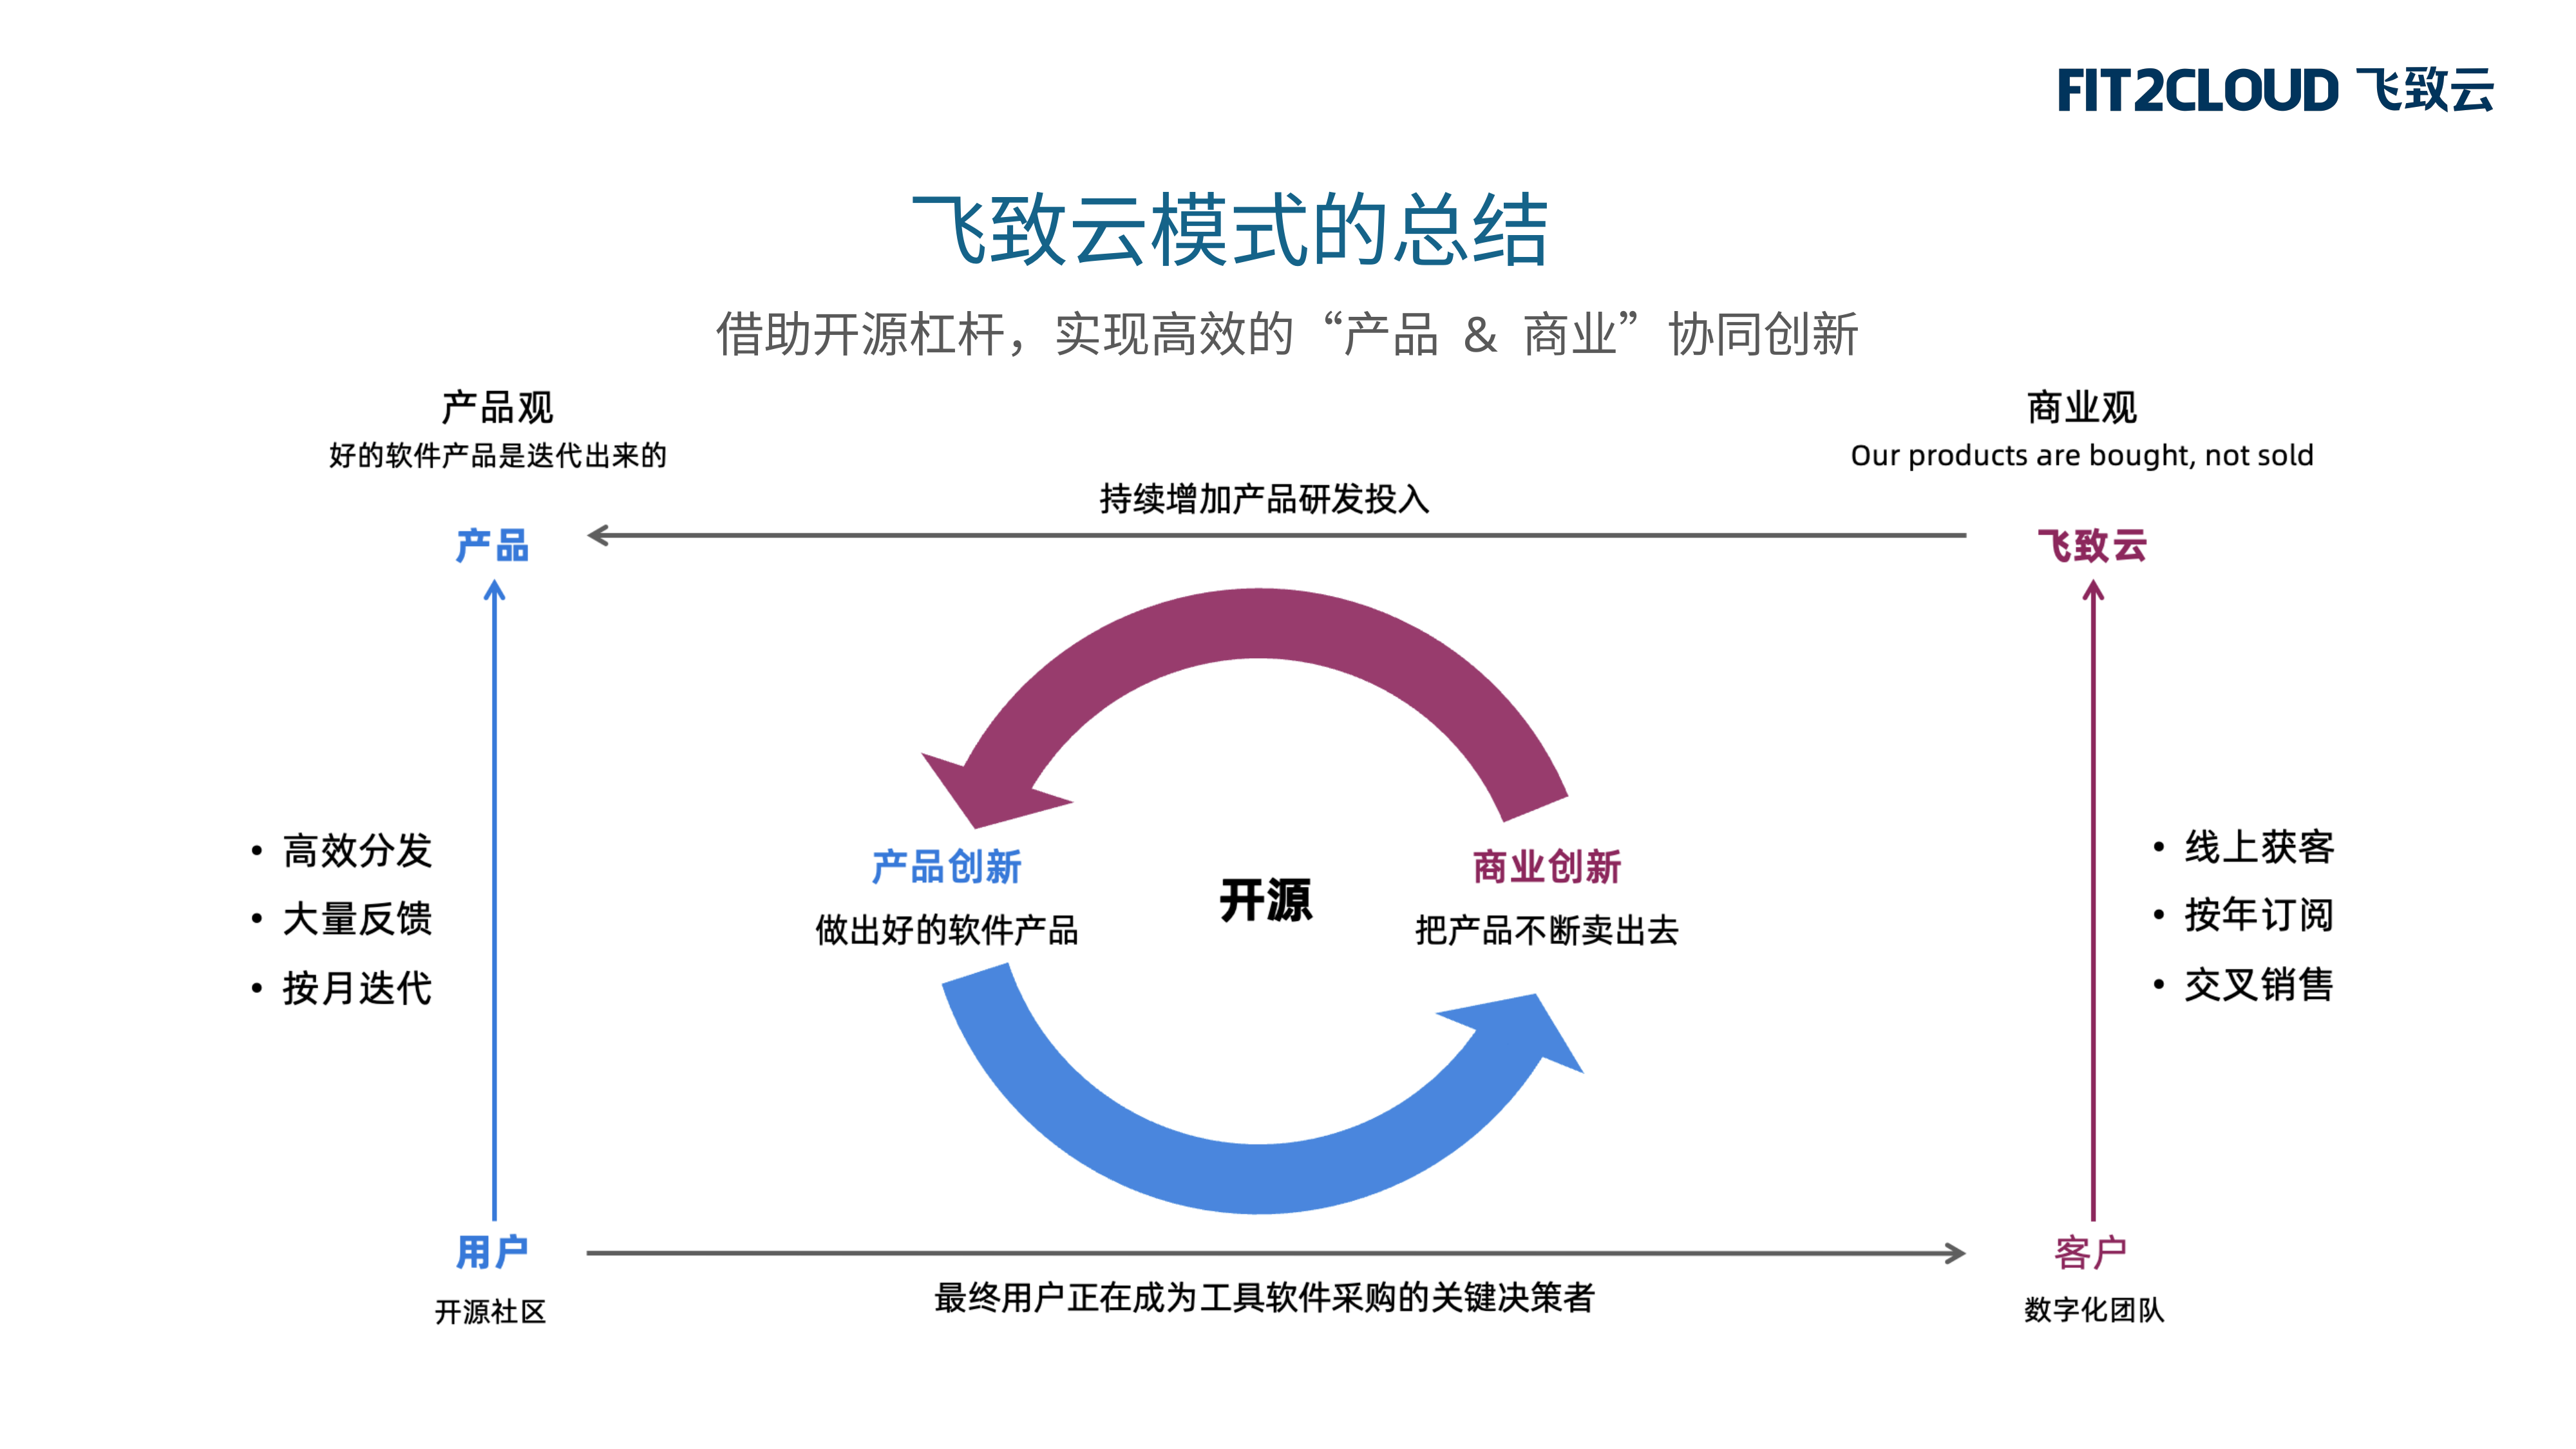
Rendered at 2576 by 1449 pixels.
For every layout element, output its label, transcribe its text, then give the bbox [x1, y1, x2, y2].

picture [2059, 66, 2494, 113]
picture [180, 344, 2396, 1374]
text_box 借助开源杠杆，实现高效的“产品 & 商业”协同创新 [466, 296, 2109, 344]
text_box 飞致云模式的总结 [900, 171, 1560, 283]
